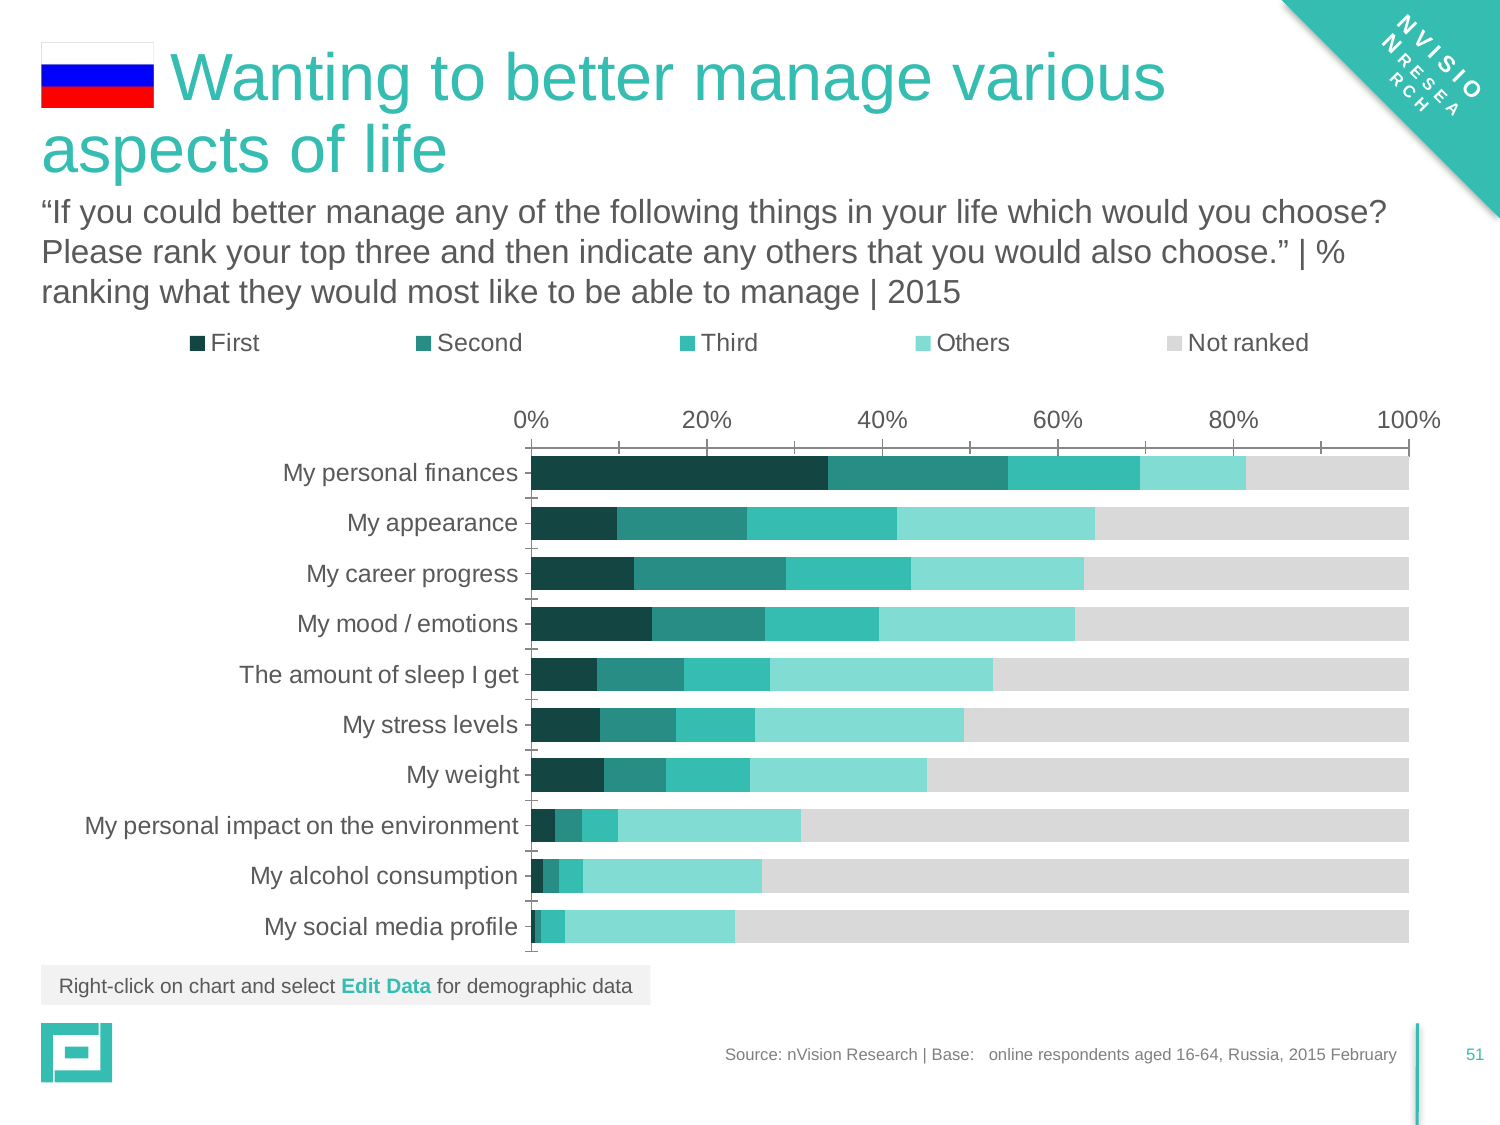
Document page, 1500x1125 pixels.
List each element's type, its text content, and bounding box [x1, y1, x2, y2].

list Source: nVision Research | Base: online respondents aged 16-64, Russia, 2015 February [112, 1039, 1414, 1072]
chart [40, 302, 1460, 965]
title Wanting to better manage various aspects of life [151, 42, 1276, 116]
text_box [1281, 0, 1500, 219]
picture [40, 42, 154, 108]
list “If you could better manage any of the following things in your life which would you choose? Please rank your top three and then indicate any others that you would also choose.” | % ranking what they would most like to be able to manage | 2015 [41, 190, 1459, 301]
text_box Right-click on chart and select Edit Data for demographic data [41, 972, 651, 1005]
